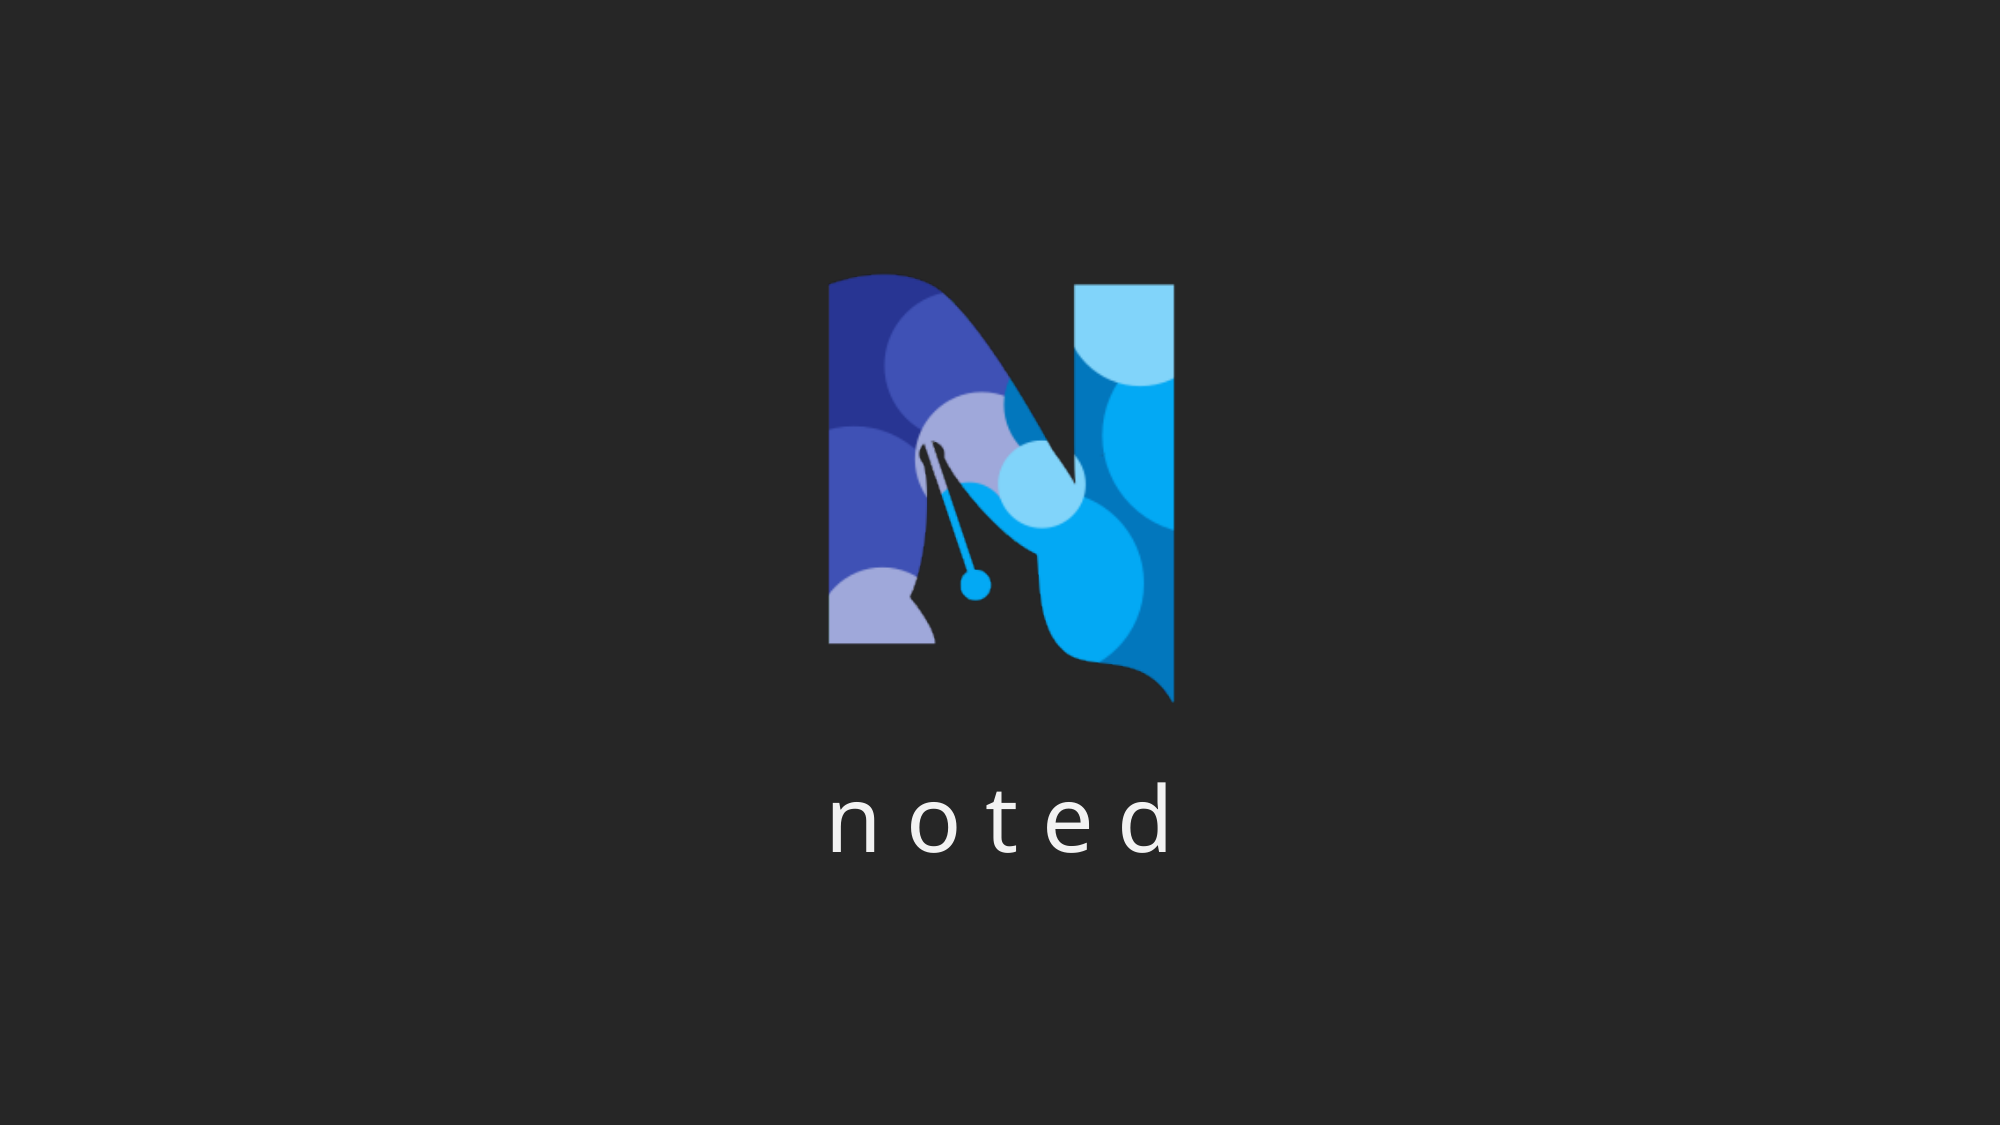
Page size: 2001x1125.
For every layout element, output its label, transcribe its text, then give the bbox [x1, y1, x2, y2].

title n o t e d [531, 714, 1469, 932]
picture [736, 210, 1264, 739]
